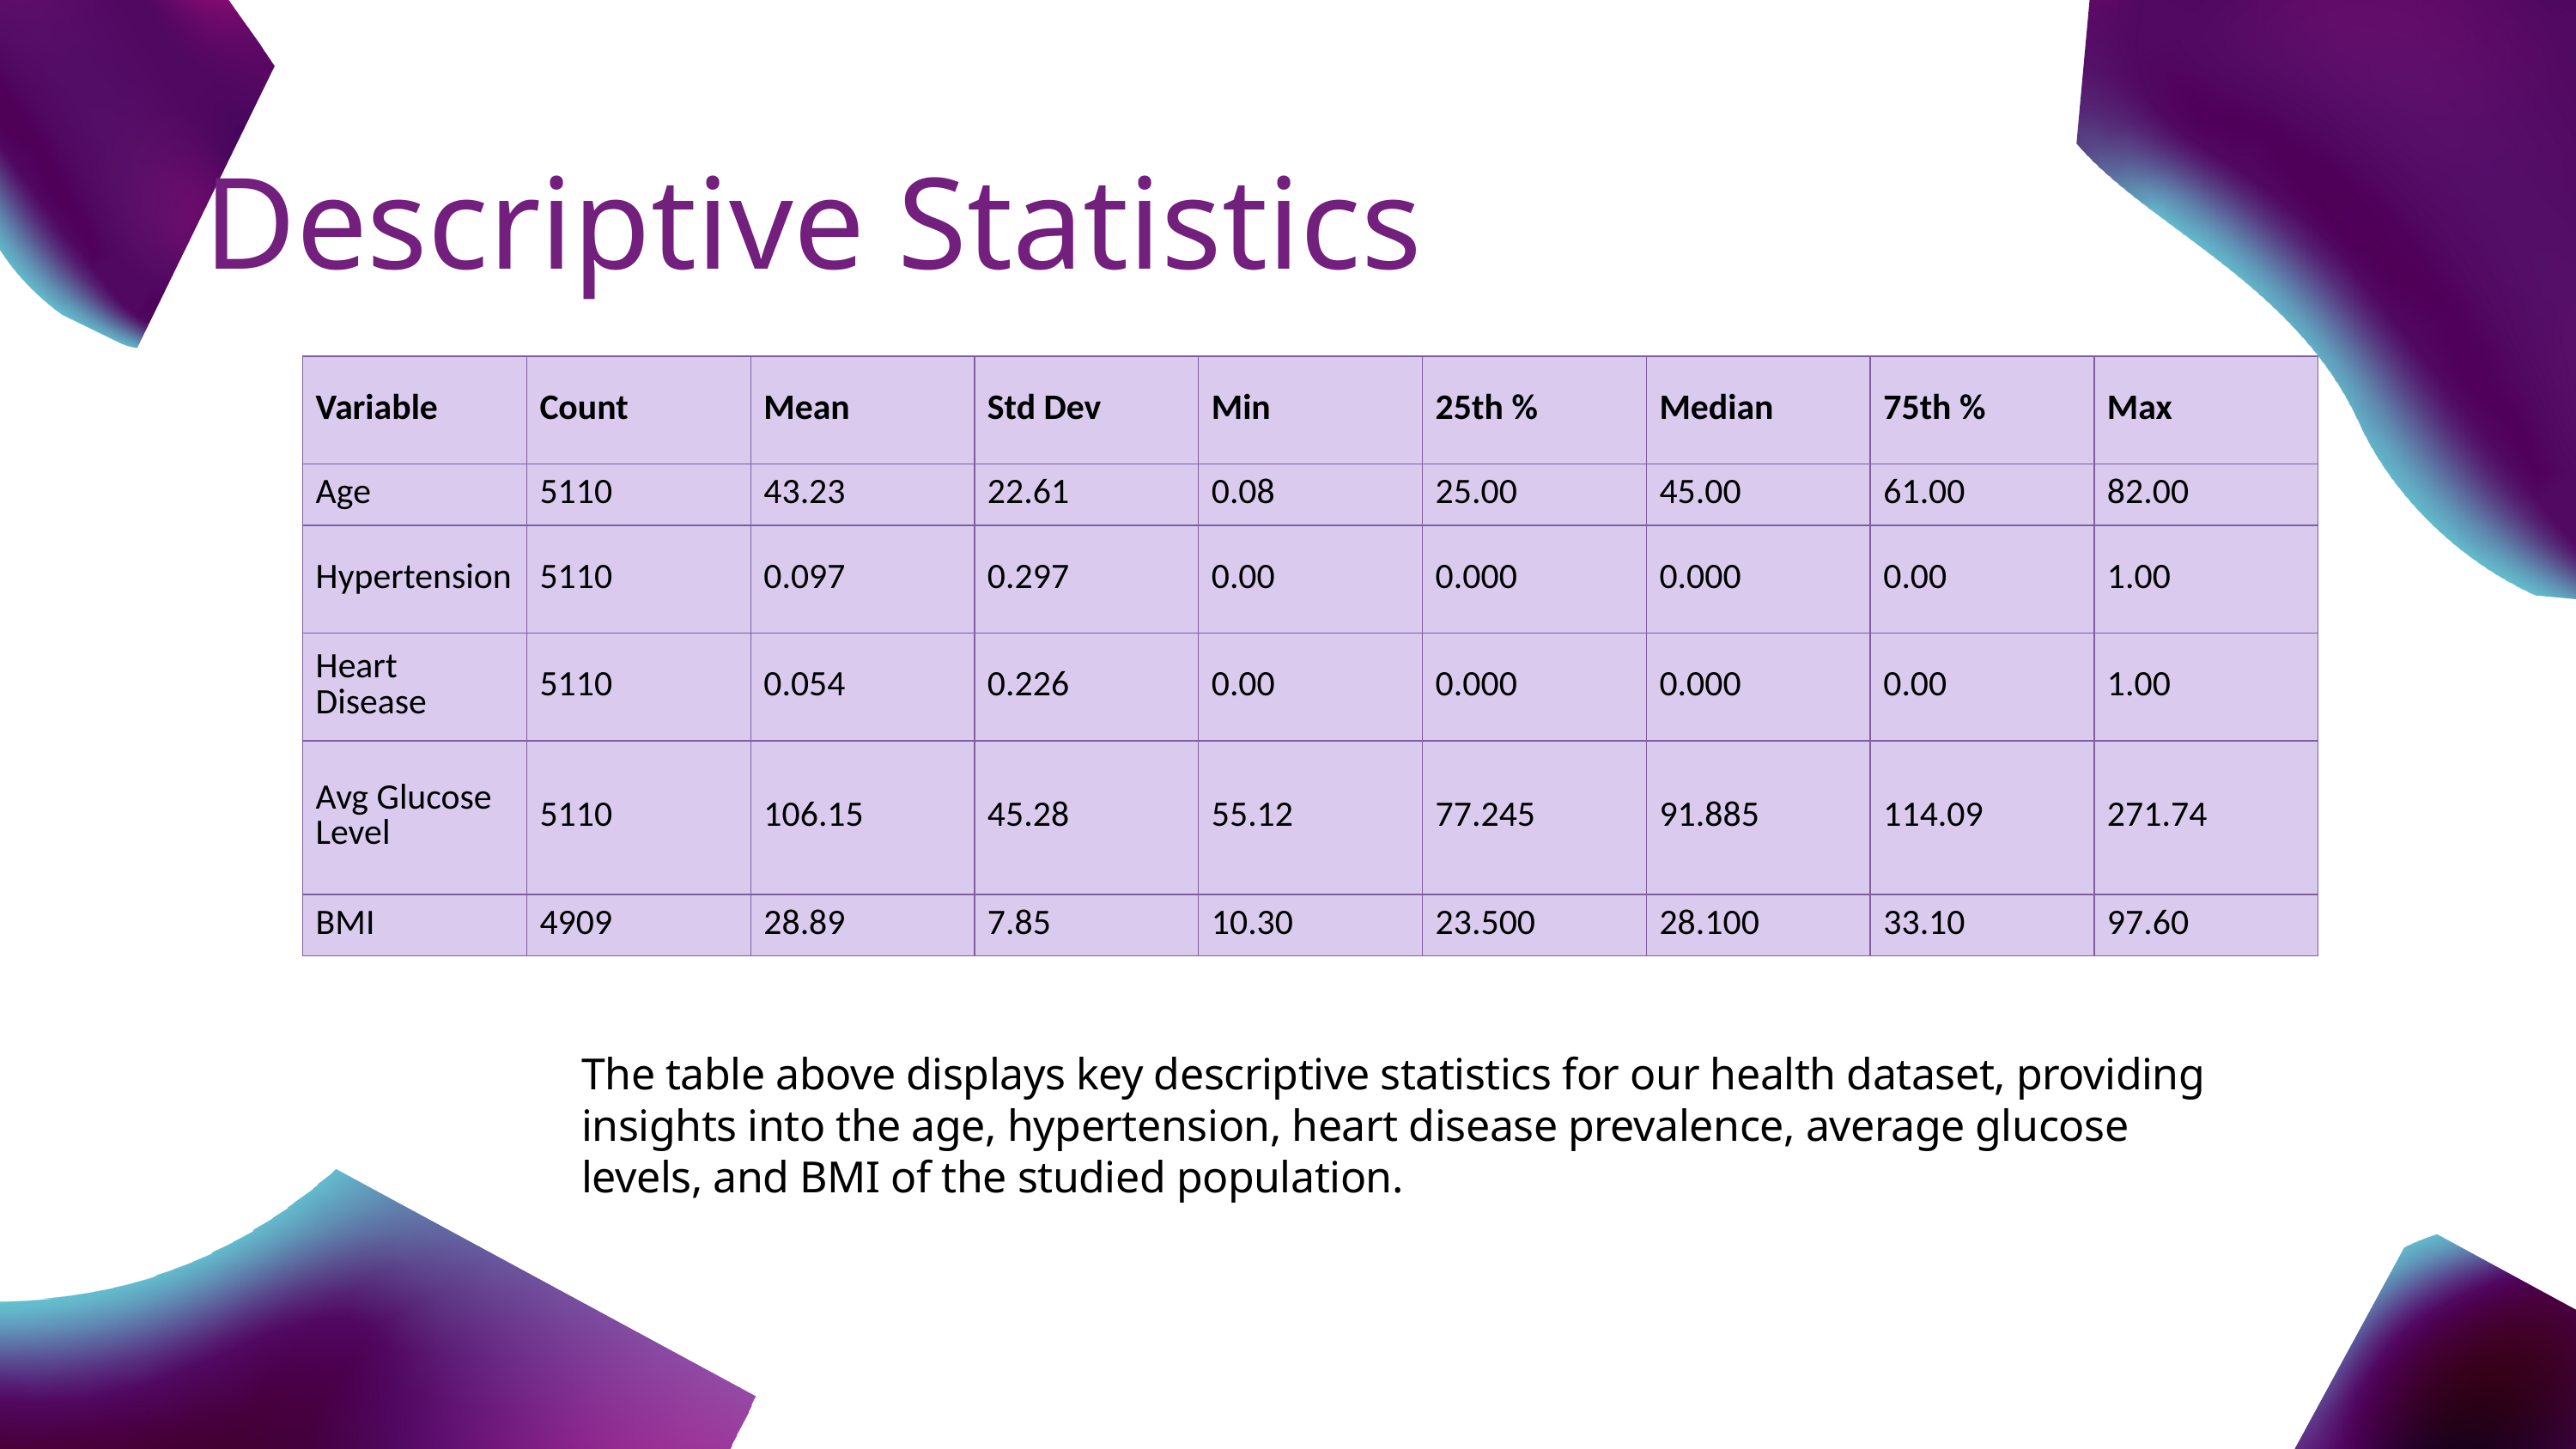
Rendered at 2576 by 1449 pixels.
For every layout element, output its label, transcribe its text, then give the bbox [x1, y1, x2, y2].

table_header 25th % [1423, 357, 1646, 464]
table_cell 5110 [527, 742, 750, 894]
table_cell 0.000 [1647, 526, 1869, 633]
table_header 75th % [1871, 357, 2093, 464]
table_cell BMI [303, 895, 526, 955]
table_cell Hypertension [303, 526, 526, 633]
table_header Variable [303, 357, 526, 464]
table_cell Heart Disease [303, 634, 526, 740]
table_cell 28.89 [751, 895, 974, 955]
table_cell 45.00 [1647, 464, 1869, 524]
table_cell 0.00 [1199, 634, 1422, 740]
table_cell 106.15 [751, 742, 974, 894]
table_header Min [1199, 357, 1422, 464]
table_cell 28.100 [1647, 895, 1869, 955]
table_cell 4909 [527, 895, 750, 955]
text_box [2057, 0, 2576, 599]
table_cell 5110 [527, 634, 750, 740]
table_cell 0.00 [1871, 634, 2093, 740]
table_header Count [527, 357, 750, 464]
table_cell 91.885 [1647, 742, 1869, 894]
table_cell 33.10 [1871, 895, 2093, 955]
table_cell 0.000 [1423, 634, 1646, 740]
table_cell 5110 [527, 526, 750, 633]
table_cell 114.09 [1871, 742, 2093, 894]
table_cell 0.226 [975, 634, 1198, 740]
text_box The table above displays key descriptive statistics for our health dataset, providing insights into the age, hypertension, heart disease prevalence, average glucose levels, and BMI of the studied population. [568, 1040, 2245, 1209]
table_cell 55.12 [1199, 742, 1422, 894]
table_cell 22.61 [975, 464, 1198, 524]
table_cell Age [303, 464, 526, 524]
table_cell 0.297 [975, 526, 1198, 633]
table_cell 0.054 [751, 634, 974, 740]
table_cell 61.00 [1871, 464, 2093, 524]
table_cell 97.60 [2095, 895, 2318, 955]
table_cell 0.000 [1647, 634, 1869, 740]
table_cell 43.23 [751, 464, 974, 524]
table_cell 0.000 [1423, 526, 1646, 633]
table_cell 82.00 [2095, 464, 2318, 524]
table_header Median [1647, 357, 1869, 464]
table_cell 1.00 [2095, 634, 2318, 740]
text_box [2294, 1223, 2576, 1449]
table_header Std Dev [975, 357, 1198, 464]
table_cell Avg Glucose Level [303, 742, 526, 894]
table_cell 271.74 [2095, 742, 2318, 894]
table_cell 0.00 [1871, 526, 2093, 633]
table_cell 77.245 [1423, 742, 1646, 894]
table_cell 1.00 [2095, 526, 2318, 633]
table_cell 25.00 [1423, 464, 1646, 524]
text_box [0, 987, 832, 1449]
table_cell 0.00 [1199, 526, 1422, 633]
table_cell 45.28 [975, 742, 1198, 894]
table_cell 10.30 [1199, 895, 1422, 955]
table_cell 5110 [527, 464, 750, 524]
table_header Max [2095, 357, 2318, 464]
table_header Mean [751, 357, 974, 464]
table_cell 7.85 [975, 895, 1198, 955]
table_cell 0.097 [751, 526, 974, 633]
table_cell 23.500 [1423, 895, 1646, 955]
text_box Descriptive Statistics [204, 195, 2115, 294]
text_box [0, 0, 307, 351]
table_cell 0.08 [1199, 464, 1422, 524]
